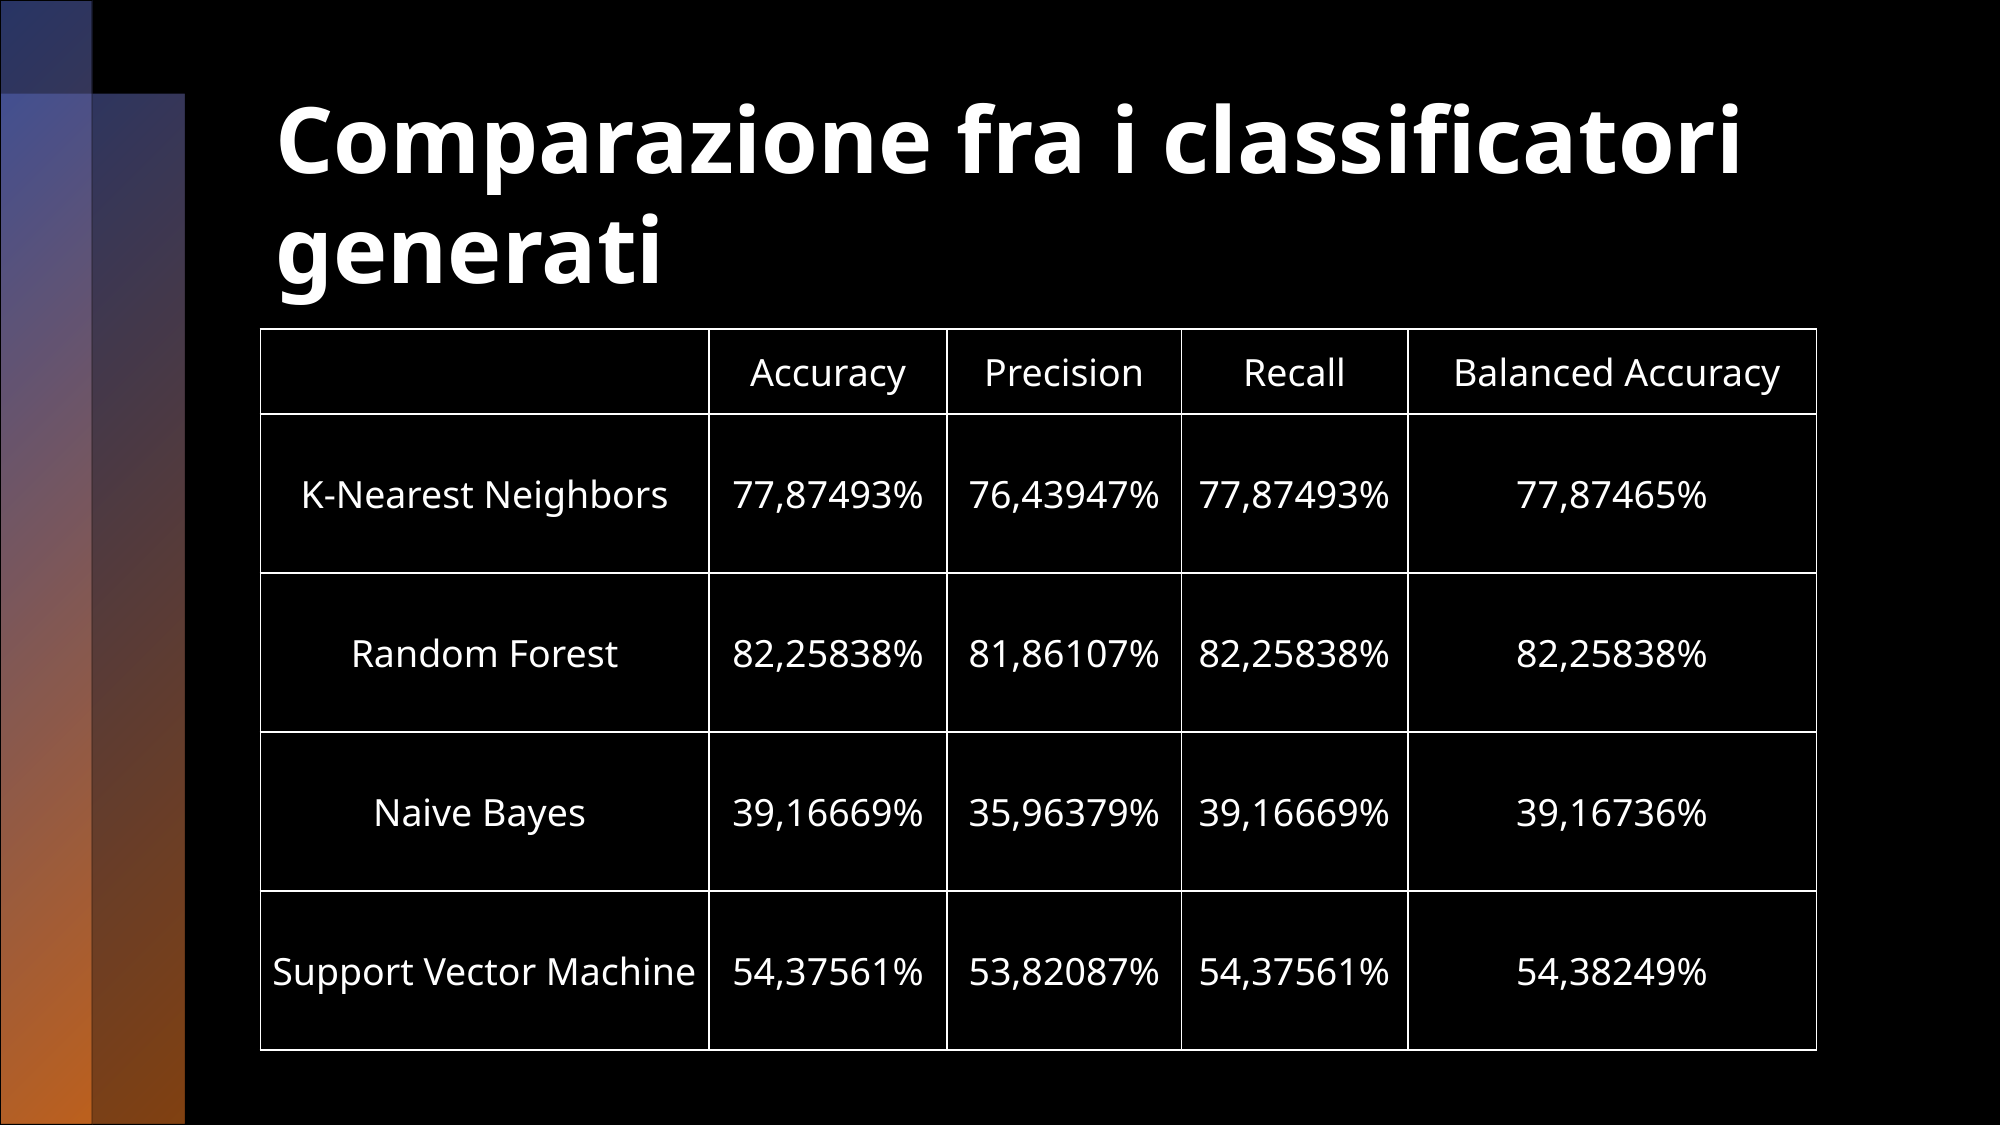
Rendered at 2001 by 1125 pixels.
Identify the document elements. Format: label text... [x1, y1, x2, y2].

table_cell 35,96379% [948, 733, 1181, 890]
table_cell Naive Bayes [261, 733, 708, 890]
table_cell 82,25838% [710, 574, 946, 731]
table_cell 77,87493% [710, 415, 946, 572]
table_cell 77,87465% [1409, 415, 1816, 572]
table_cell 54,37561% [1182, 892, 1407, 1049]
table_cell 54,38249% [1409, 892, 1816, 1049]
table_cell 77,87493% [1182, 415, 1407, 572]
table_cell 82,25838% [1182, 574, 1407, 731]
table_cell 39,16669% [1182, 733, 1407, 890]
table_cell 39,16736% [1409, 733, 1816, 890]
table_cell 76,43947% [948, 415, 1181, 572]
table_cell 81,86107% [948, 574, 1181, 731]
table_header Accuracy [710, 330, 946, 413]
table_header [261, 330, 708, 413]
table_cell 82,25838% [1409, 574, 1816, 731]
table_header Recall [1182, 330, 1407, 413]
table_header Balanced Accuracy [1409, 330, 1816, 413]
title Comparazione fra i classificatori generati [260, 74, 1817, 328]
table_cell Support Vector Machine [261, 892, 708, 1049]
table_cell Random Forest [261, 574, 708, 731]
table_cell 54,37561% [710, 892, 946, 1049]
table_cell 53,82087% [948, 892, 1181, 1049]
table_header Precision [948, 330, 1181, 413]
table_cell K-Nearest Neighbors [261, 415, 708, 572]
table_cell 39,16669% [710, 733, 946, 890]
